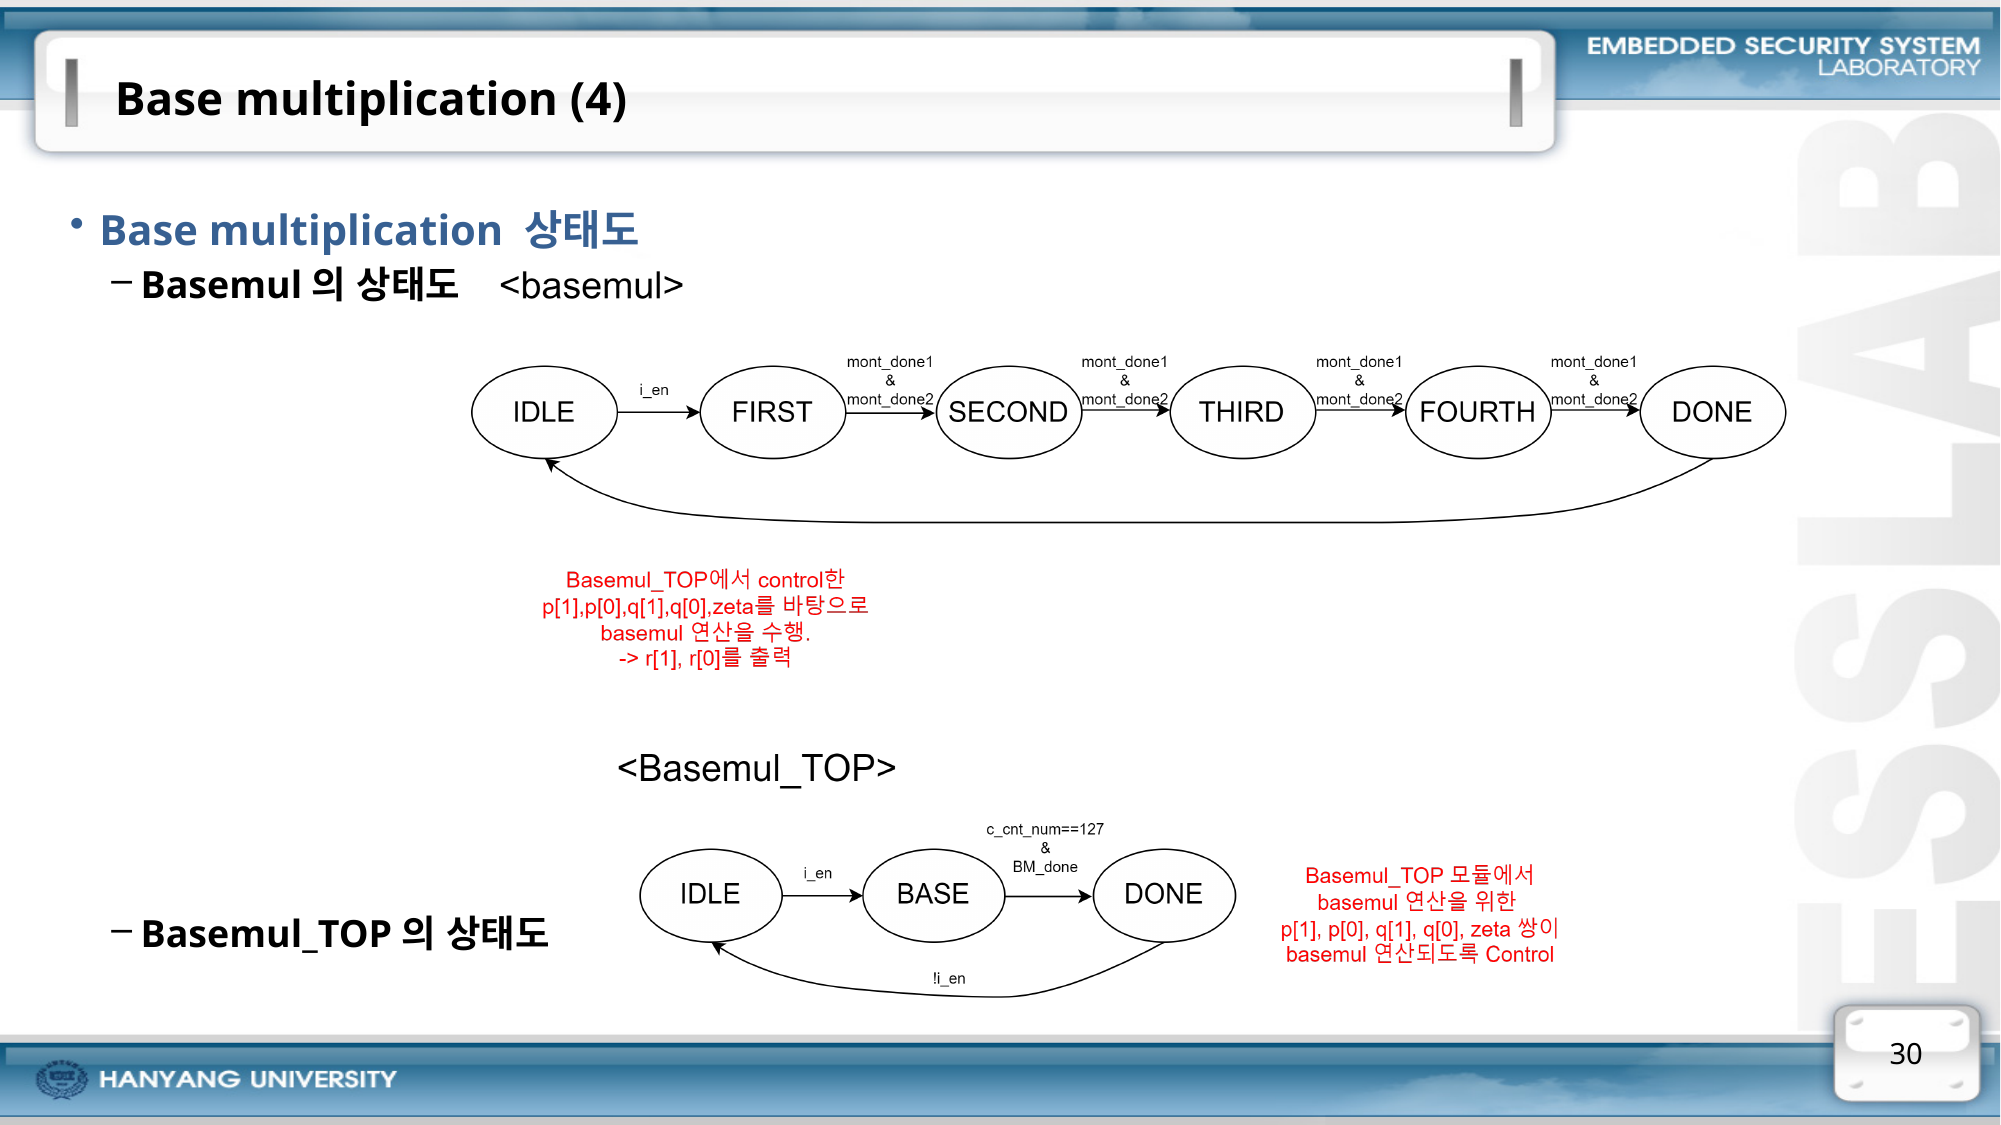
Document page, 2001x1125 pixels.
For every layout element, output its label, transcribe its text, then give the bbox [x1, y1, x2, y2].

slide_number 30 [1833, 1027, 1980, 1107]
title Base multiplication (4) [99, 45, 1505, 149]
list Base multiplication 상태도 Basemul의 상태도 Basemul_TOP의 상태도 [54, 196, 1946, 1012]
picture [0, 0, 2001, 1125]
